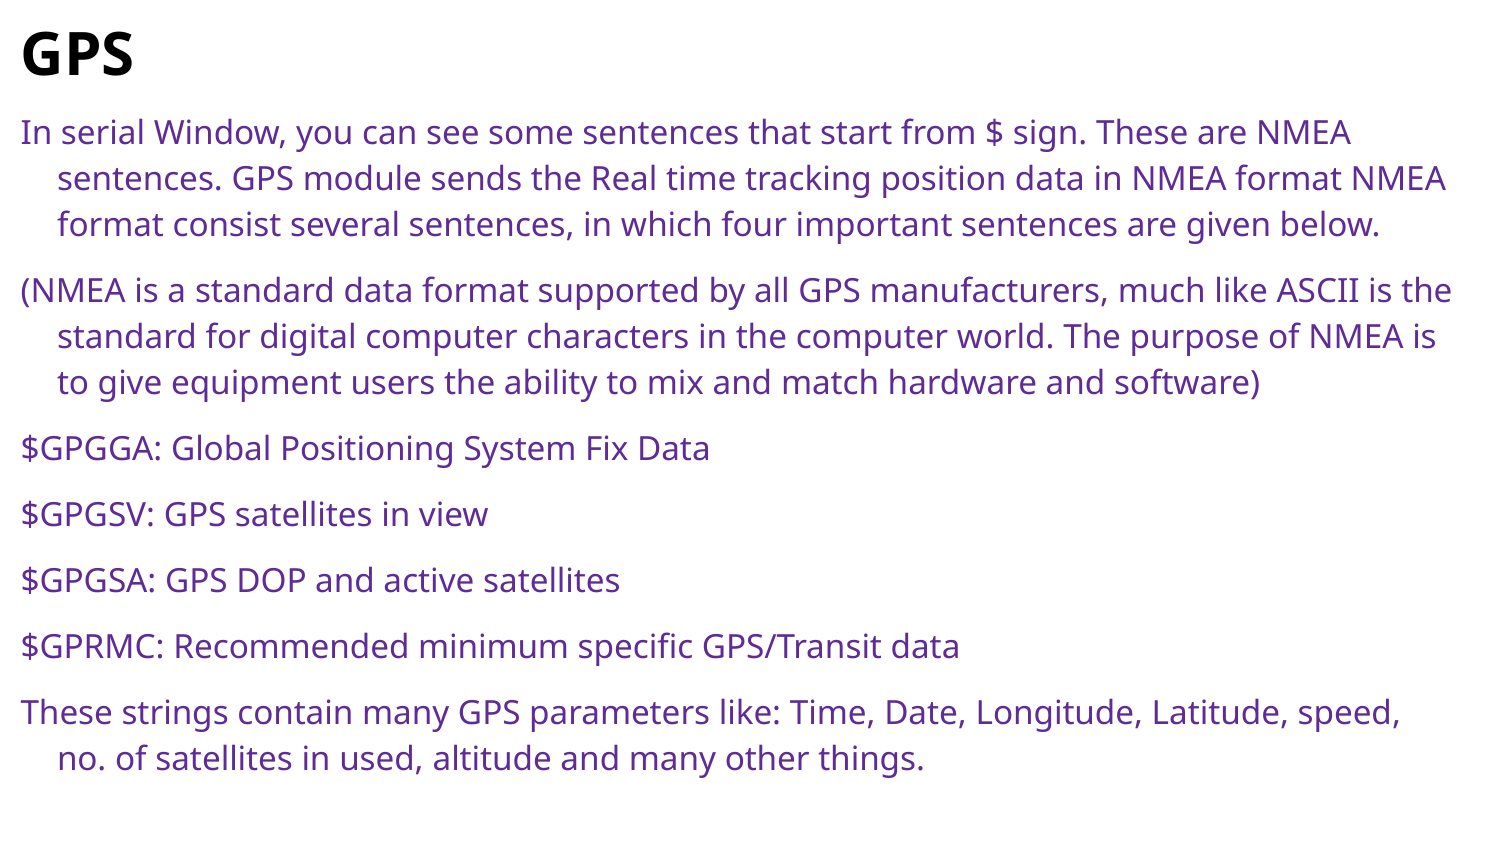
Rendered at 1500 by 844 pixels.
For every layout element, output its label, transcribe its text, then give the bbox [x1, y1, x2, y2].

title GPS [20, 0, 1419, 90]
list In serial Window, you can see some sentences that start from $ sign. These are NMEA sentences. GPS module sends the Real time tracking position data in NMEA format NMEA format consist several sentences, in which four important sentences are given below. (NMEA is a standard data format supported by all GPS manufacturers, much like ASCII is the standard for digital computer characters in the computer world. The purpose of NMEA is to give equipment users the ability to mix and match hardware and software) $GPGGA: Global Positioning System Fix Data $GPGSV: GPS satellites in view $GPGSA: GPS DOP and active satellites $GPRMC: Recommended minimum specific GPS/Transit data These strings contain many GPS parameters like: Time, Date, Longitude, Latitude, speed, no. of satellites in used, altitude and many other things. [20, 90, 1458, 835]
